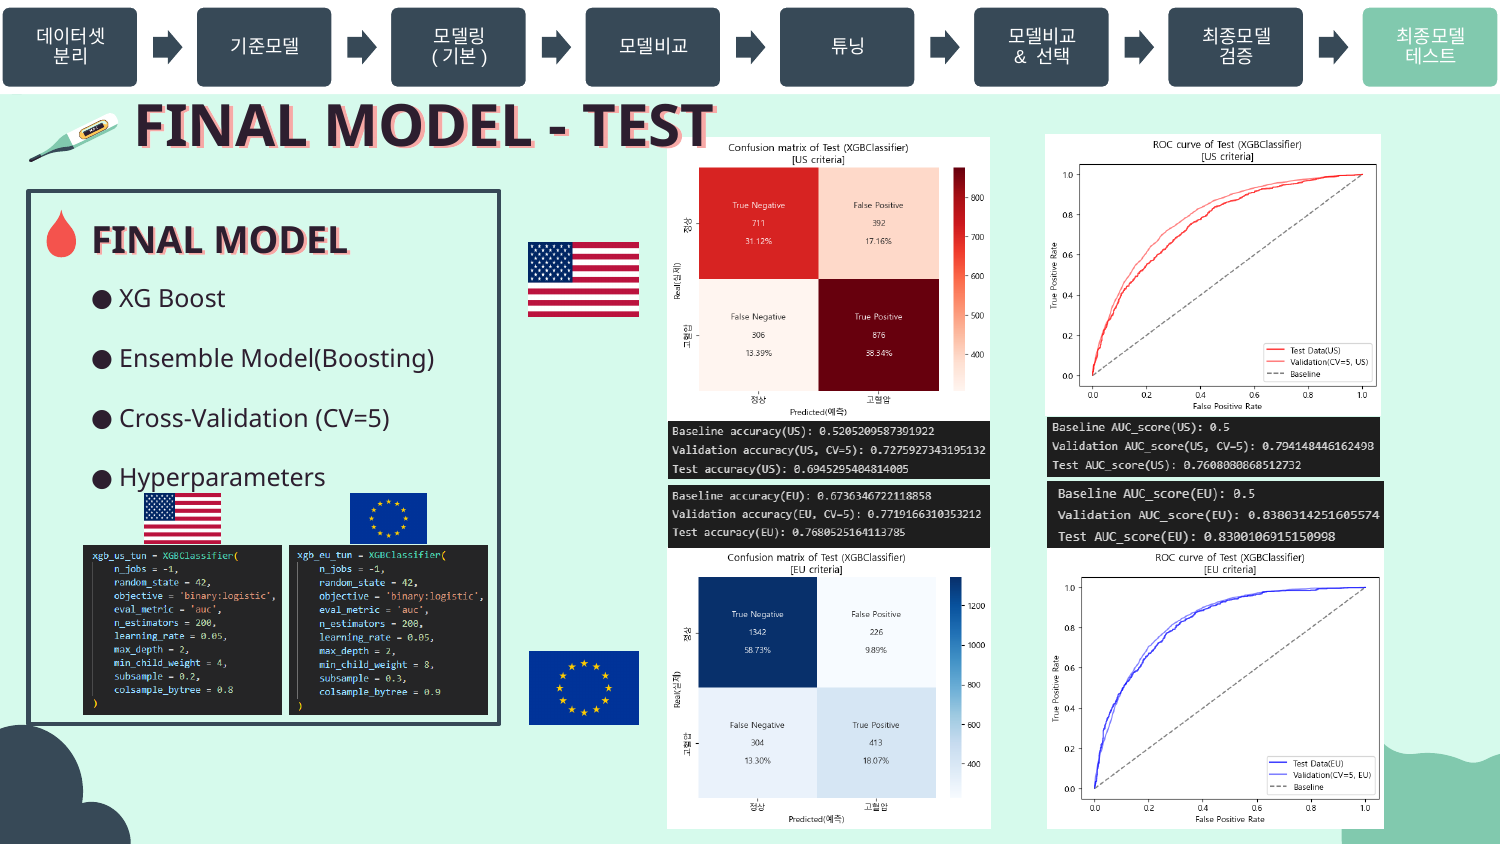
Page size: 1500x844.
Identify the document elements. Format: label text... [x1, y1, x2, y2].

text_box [0, 0, 1500, 95]
picture [350, 493, 427, 544]
picture [1045, 134, 1382, 478]
text_box XG Boost Ensemble Model(Boosting) Cross-Validation (CV=5) Hyperparameters [76, 267, 491, 502]
picture [144, 493, 221, 544]
picture [82, 545, 282, 715]
picture [288, 545, 489, 715]
title FINAL MODEL - TEST [120, 104, 1382, 167]
picture [667, 484, 991, 829]
text_box [26, 189, 501, 726]
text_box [29, 102, 117, 178]
picture [528, 242, 640, 317]
picture [1047, 481, 1384, 829]
picture [528, 650, 639, 725]
picture [667, 136, 990, 479]
text_box FINAL MODEL [76, 209, 500, 268]
